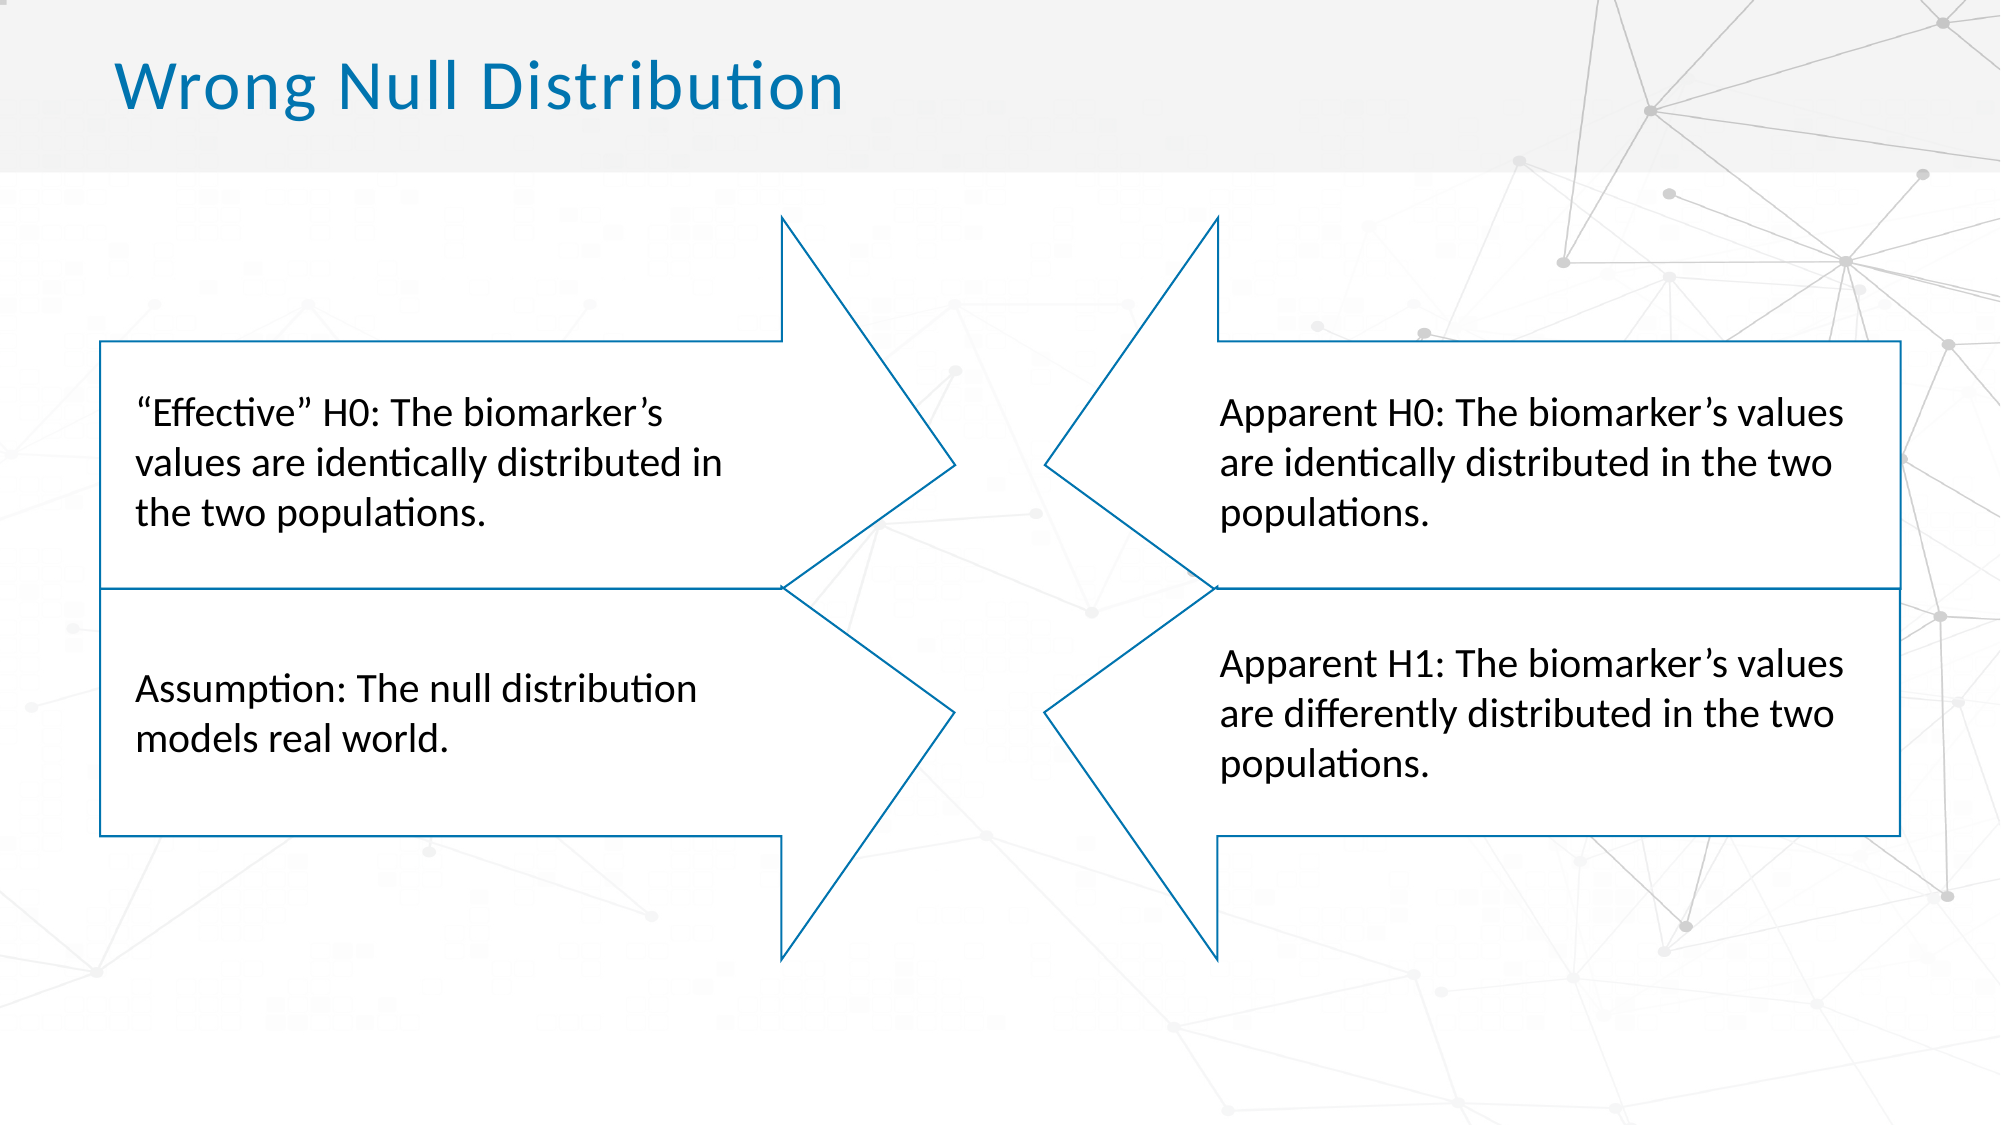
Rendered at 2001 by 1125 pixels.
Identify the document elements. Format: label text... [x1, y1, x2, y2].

text_box [1042, 584, 1902, 964]
text_box Apparent H1: The biomarker’s values are differently distributed in the two populations. [1204, 628, 1873, 793]
text_box “Effective” H0: The biomarker’s values are identically distributed in the two populations. [120, 377, 788, 542]
text_box [99, 584, 956, 964]
text_box [99, 214, 957, 588]
text_box [1043, 214, 1902, 589]
title Wrong Null Distribution [99, 0, 1900, 173]
text_box Apparent H0: The biomarker’s values are identically distributed in the two populations. [1204, 377, 1873, 542]
text_box Assumption: The null distribution models real world. [120, 653, 788, 769]
